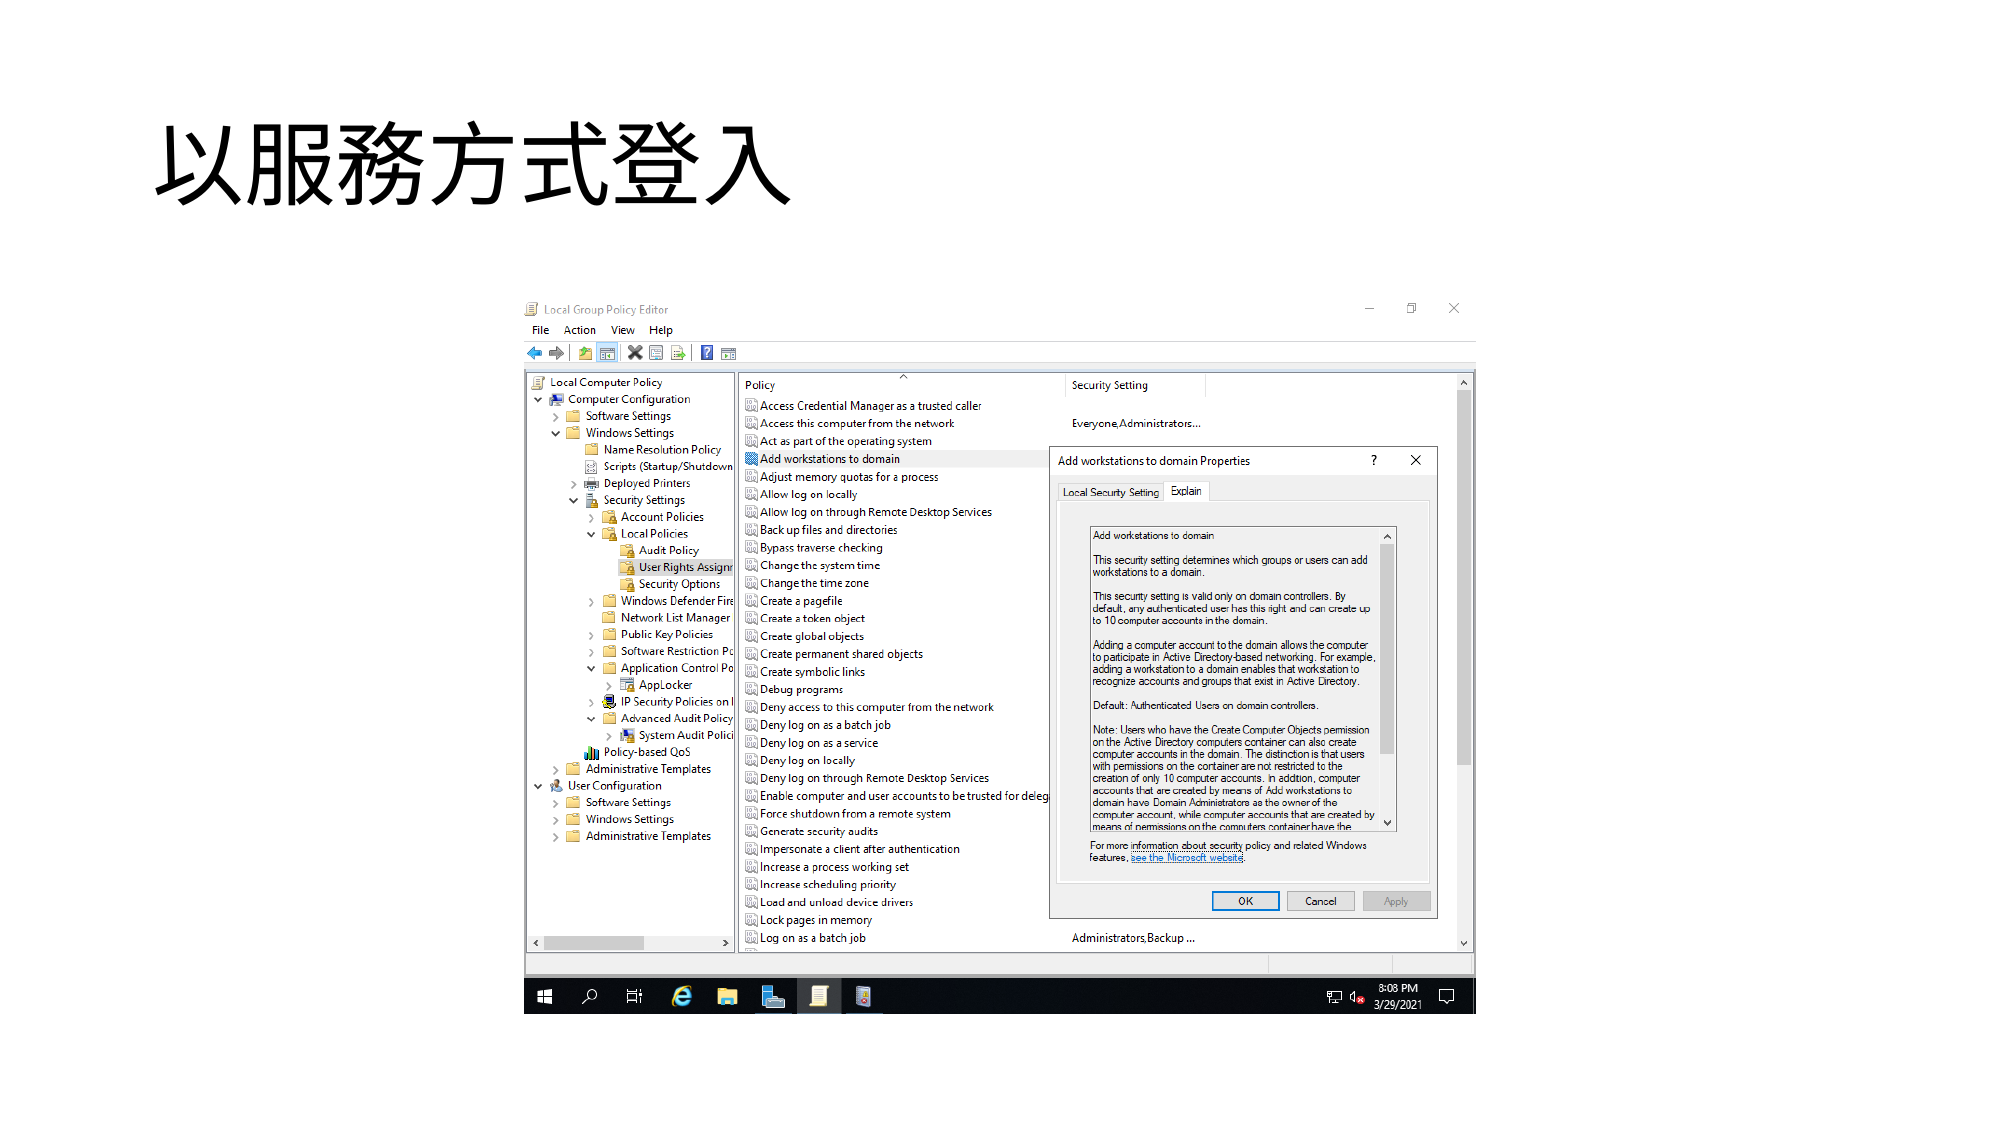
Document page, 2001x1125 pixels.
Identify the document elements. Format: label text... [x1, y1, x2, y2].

title 以服務方式登入 [137, 59, 1863, 278]
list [524, 299, 1476, 1014]
